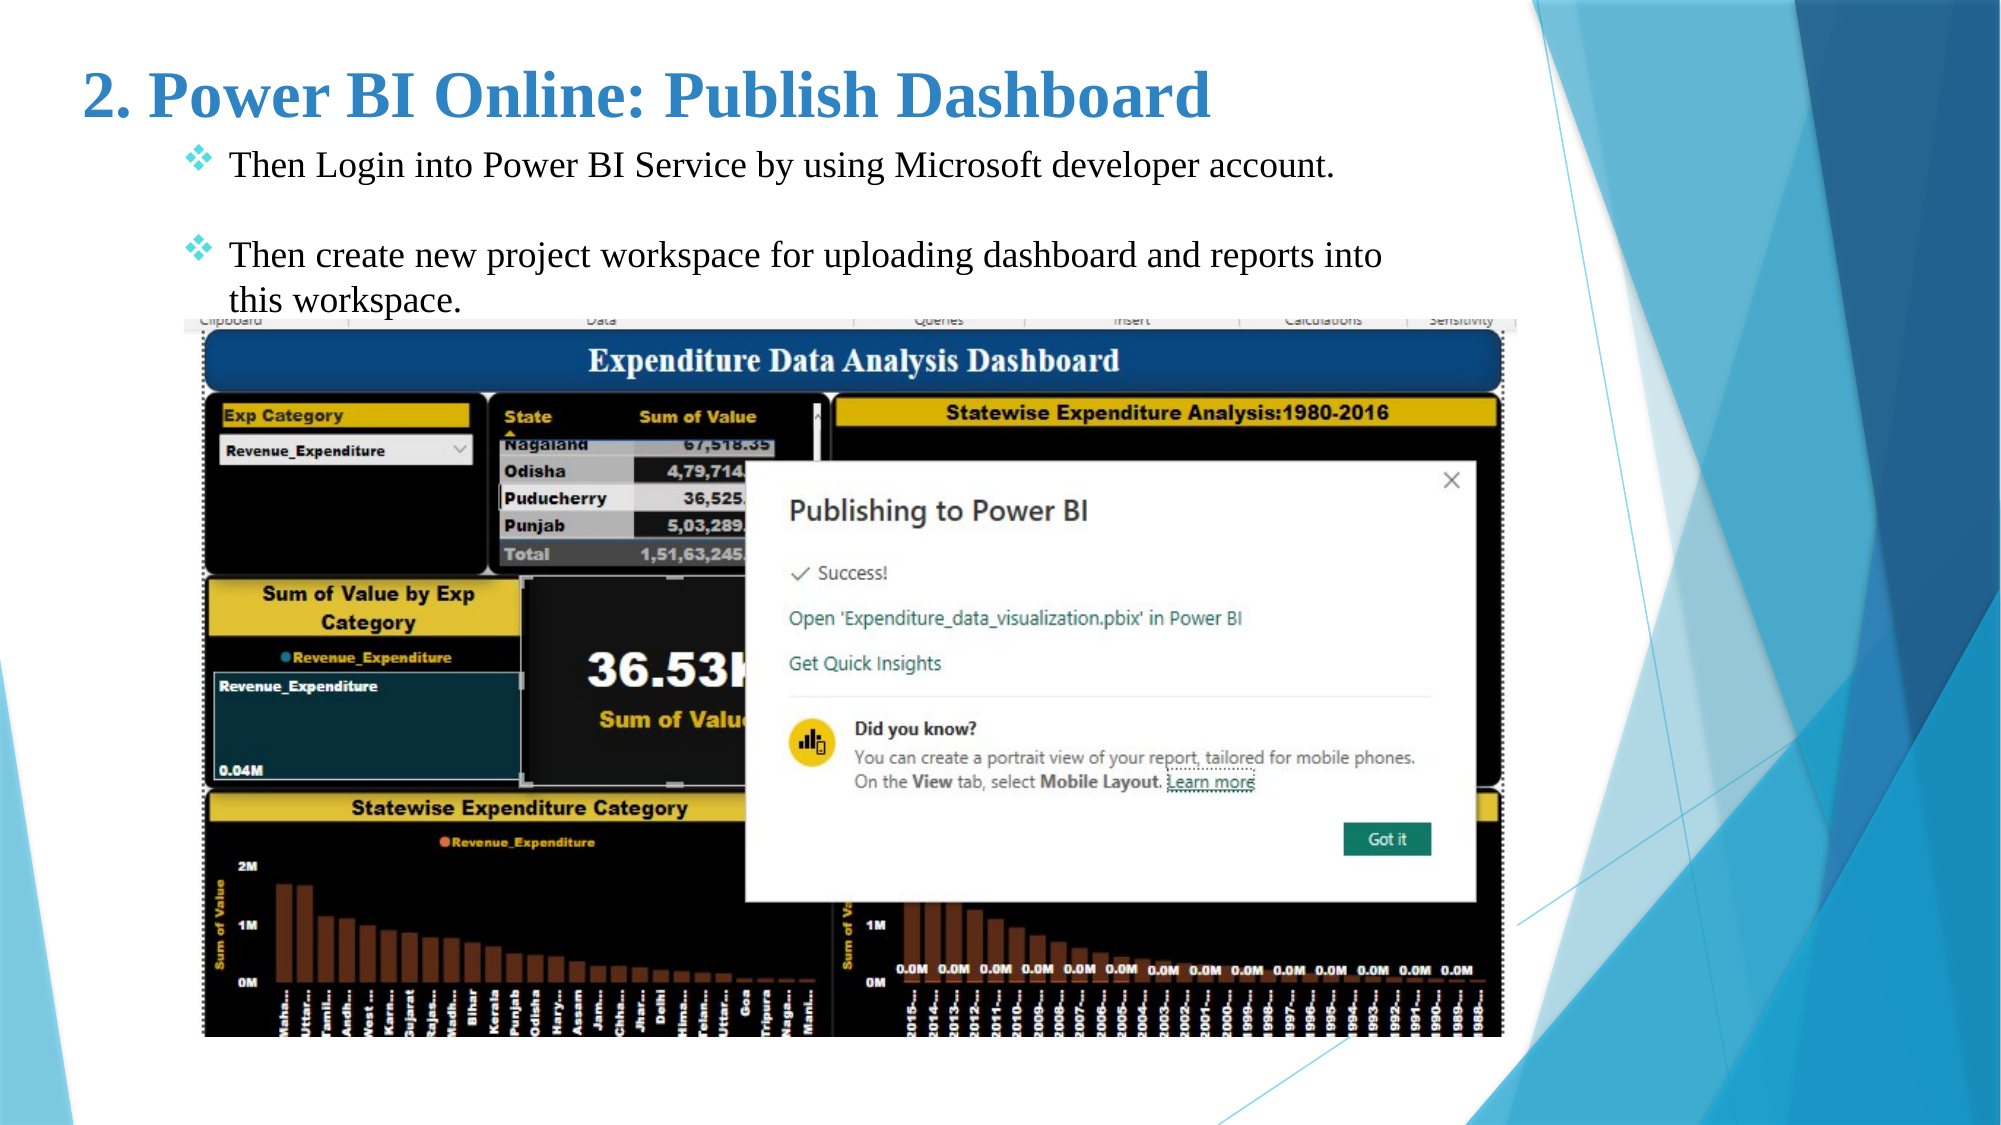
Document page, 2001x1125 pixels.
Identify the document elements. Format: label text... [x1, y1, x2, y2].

text_box Then Login into Power BI Service by using Microsoft developer account. Then create new project workspace for uploading dashboard and reports into this workspace. [167, 139, 1461, 328]
text_box 2. Power BI Online: Publish Dashboard [67, 43, 1574, 139]
picture [183, 318, 1518, 1038]
